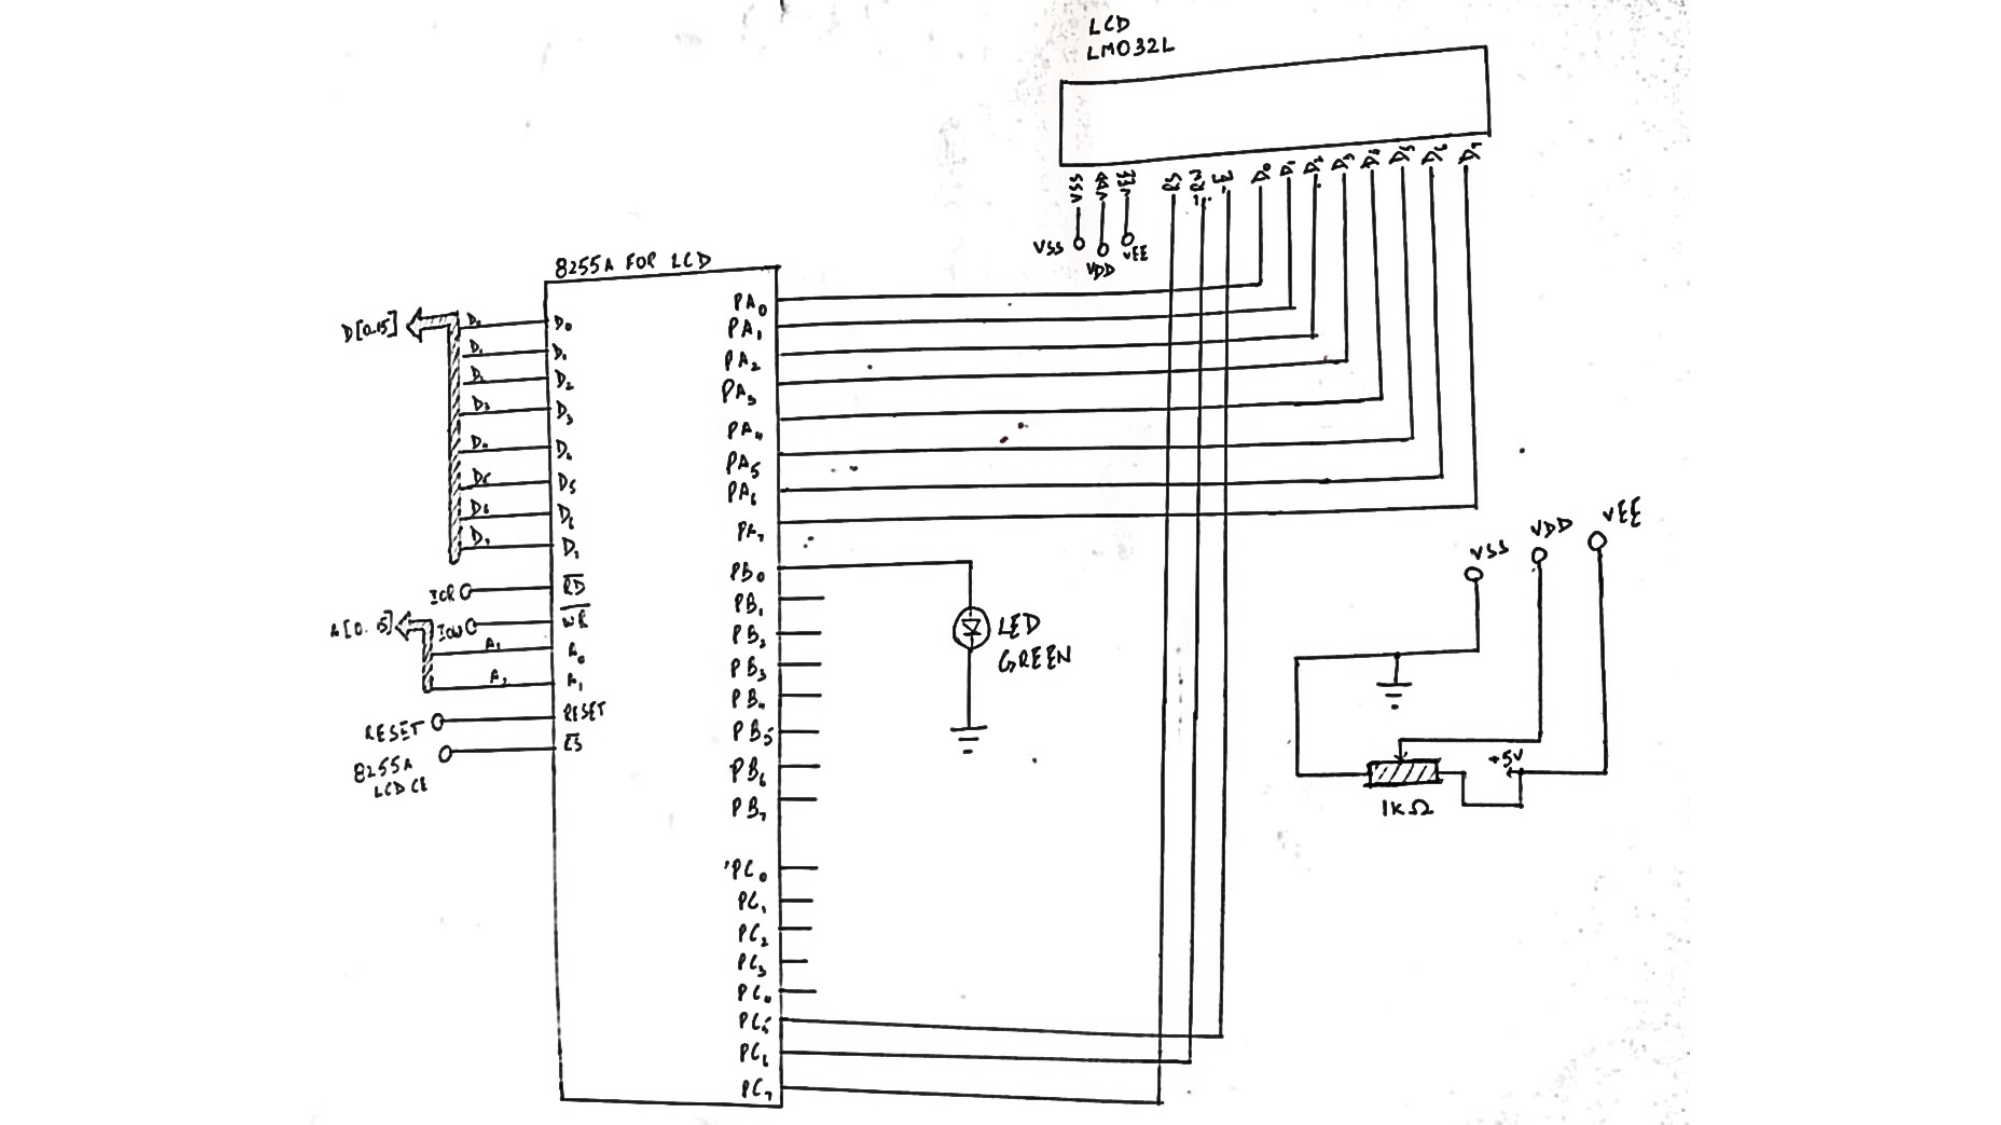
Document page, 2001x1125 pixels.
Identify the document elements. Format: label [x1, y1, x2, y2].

picture [310, 0, 1690, 1125]
